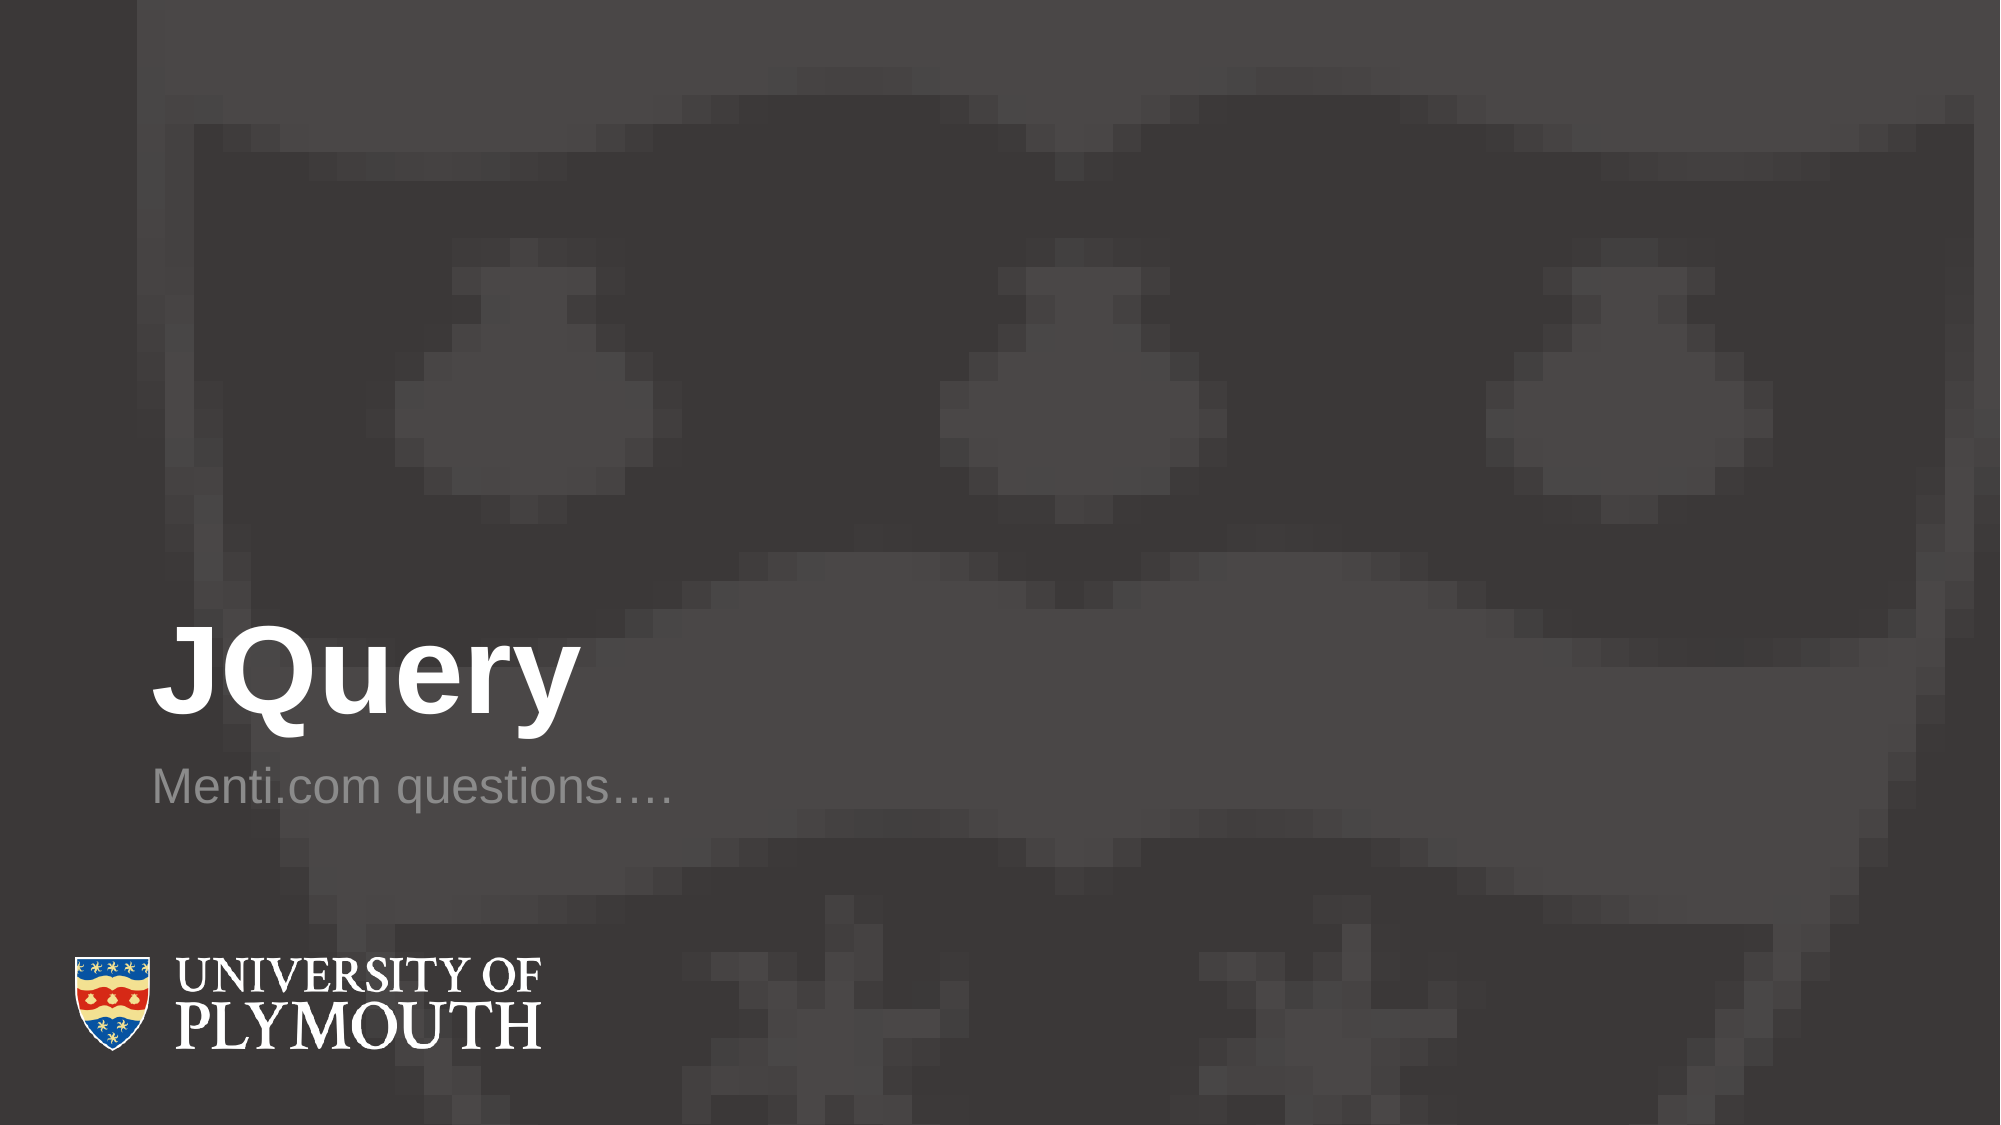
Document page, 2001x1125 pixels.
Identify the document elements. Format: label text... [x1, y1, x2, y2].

list Menti.com questions…. [136, 752, 1862, 999]
picture [75, 957, 541, 1053]
title JQuery [136, 280, 1862, 749]
